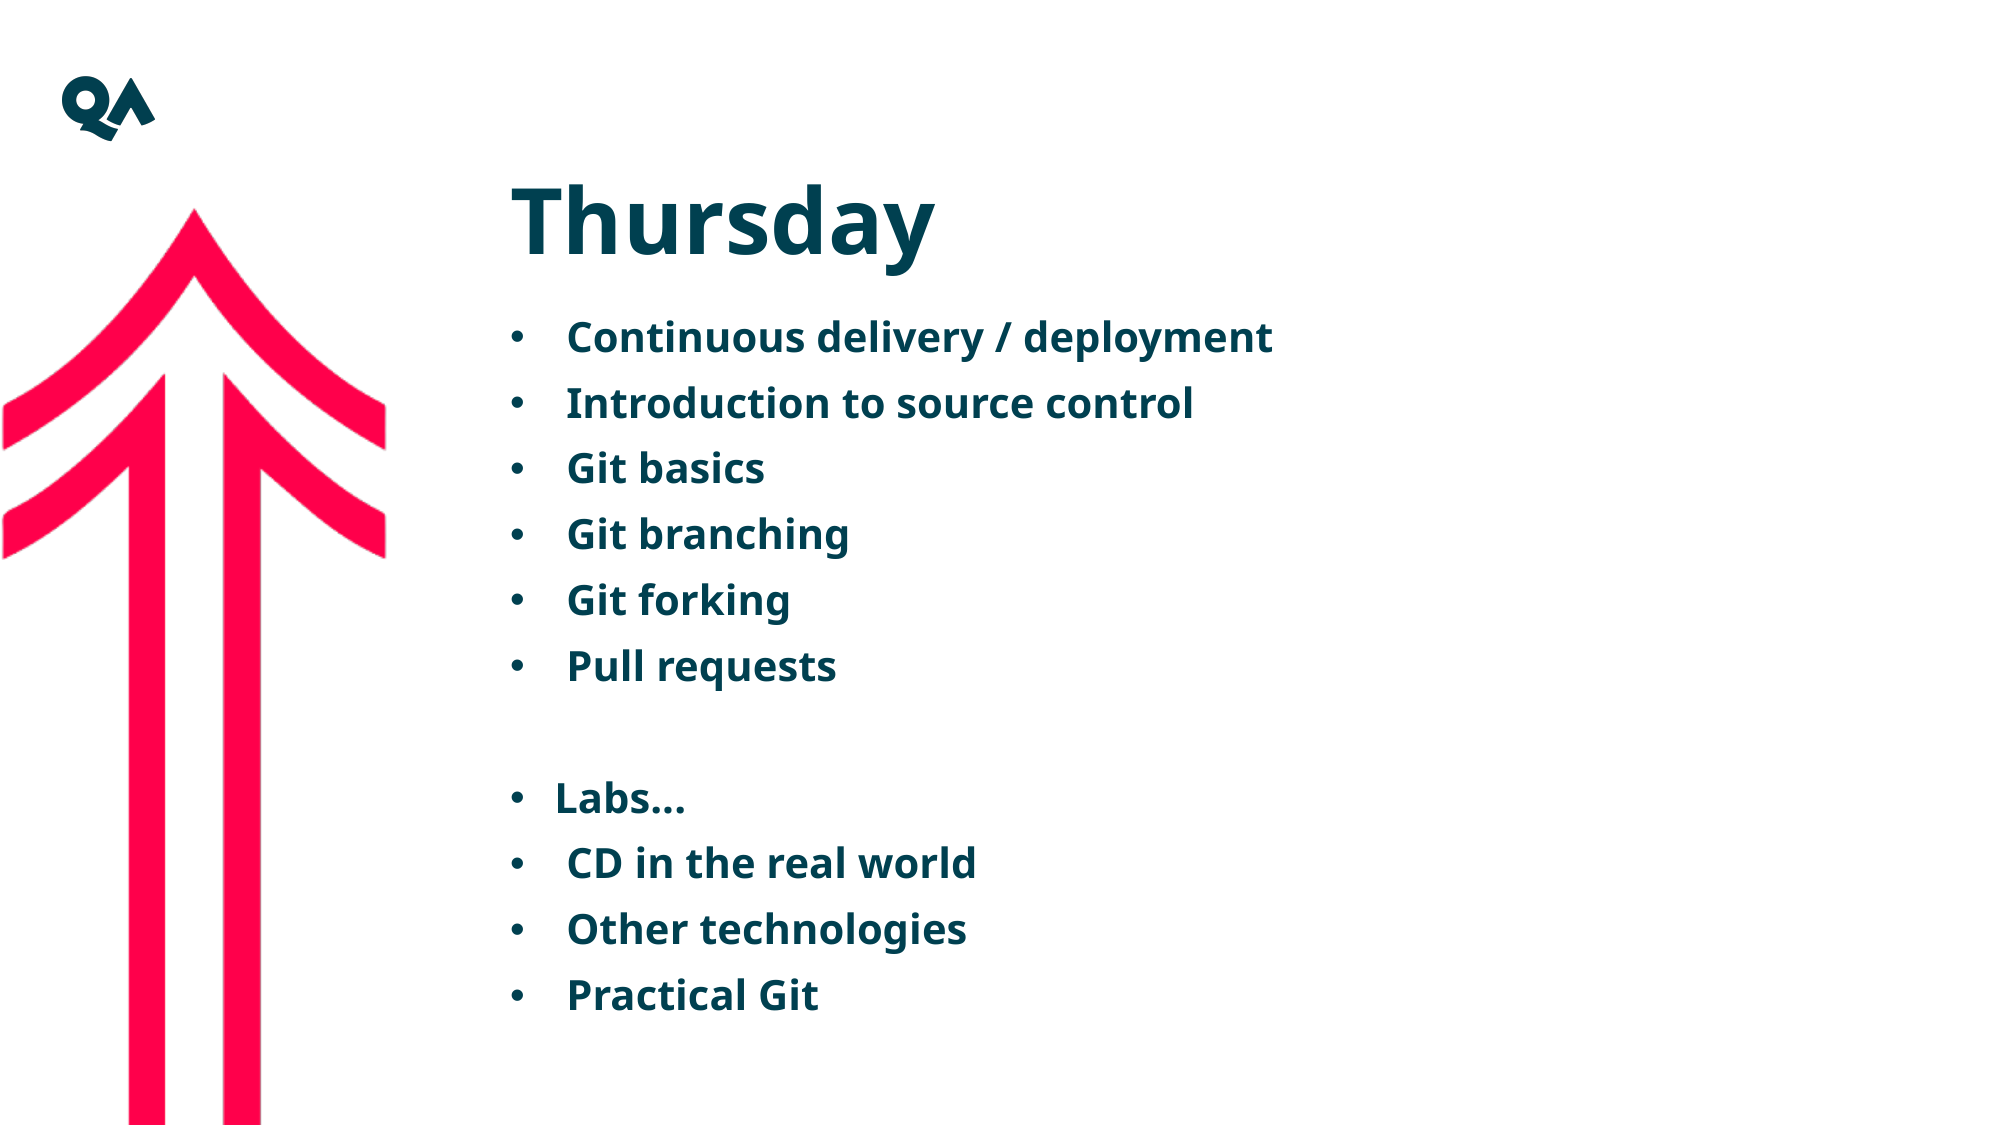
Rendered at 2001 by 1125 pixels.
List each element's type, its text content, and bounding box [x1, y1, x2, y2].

picture [0, 204, 405, 1125]
picture [44, 62, 173, 153]
list Thursday [495, 157, 1942, 308]
text_box [494, 780, 1961, 1096]
list Continuous delivery / deployment Introduction to source control Git basics Git branching Git forking Pull requests Labs... CD in the real world Other technologies Practical Git [495, 308, 1961, 698]
